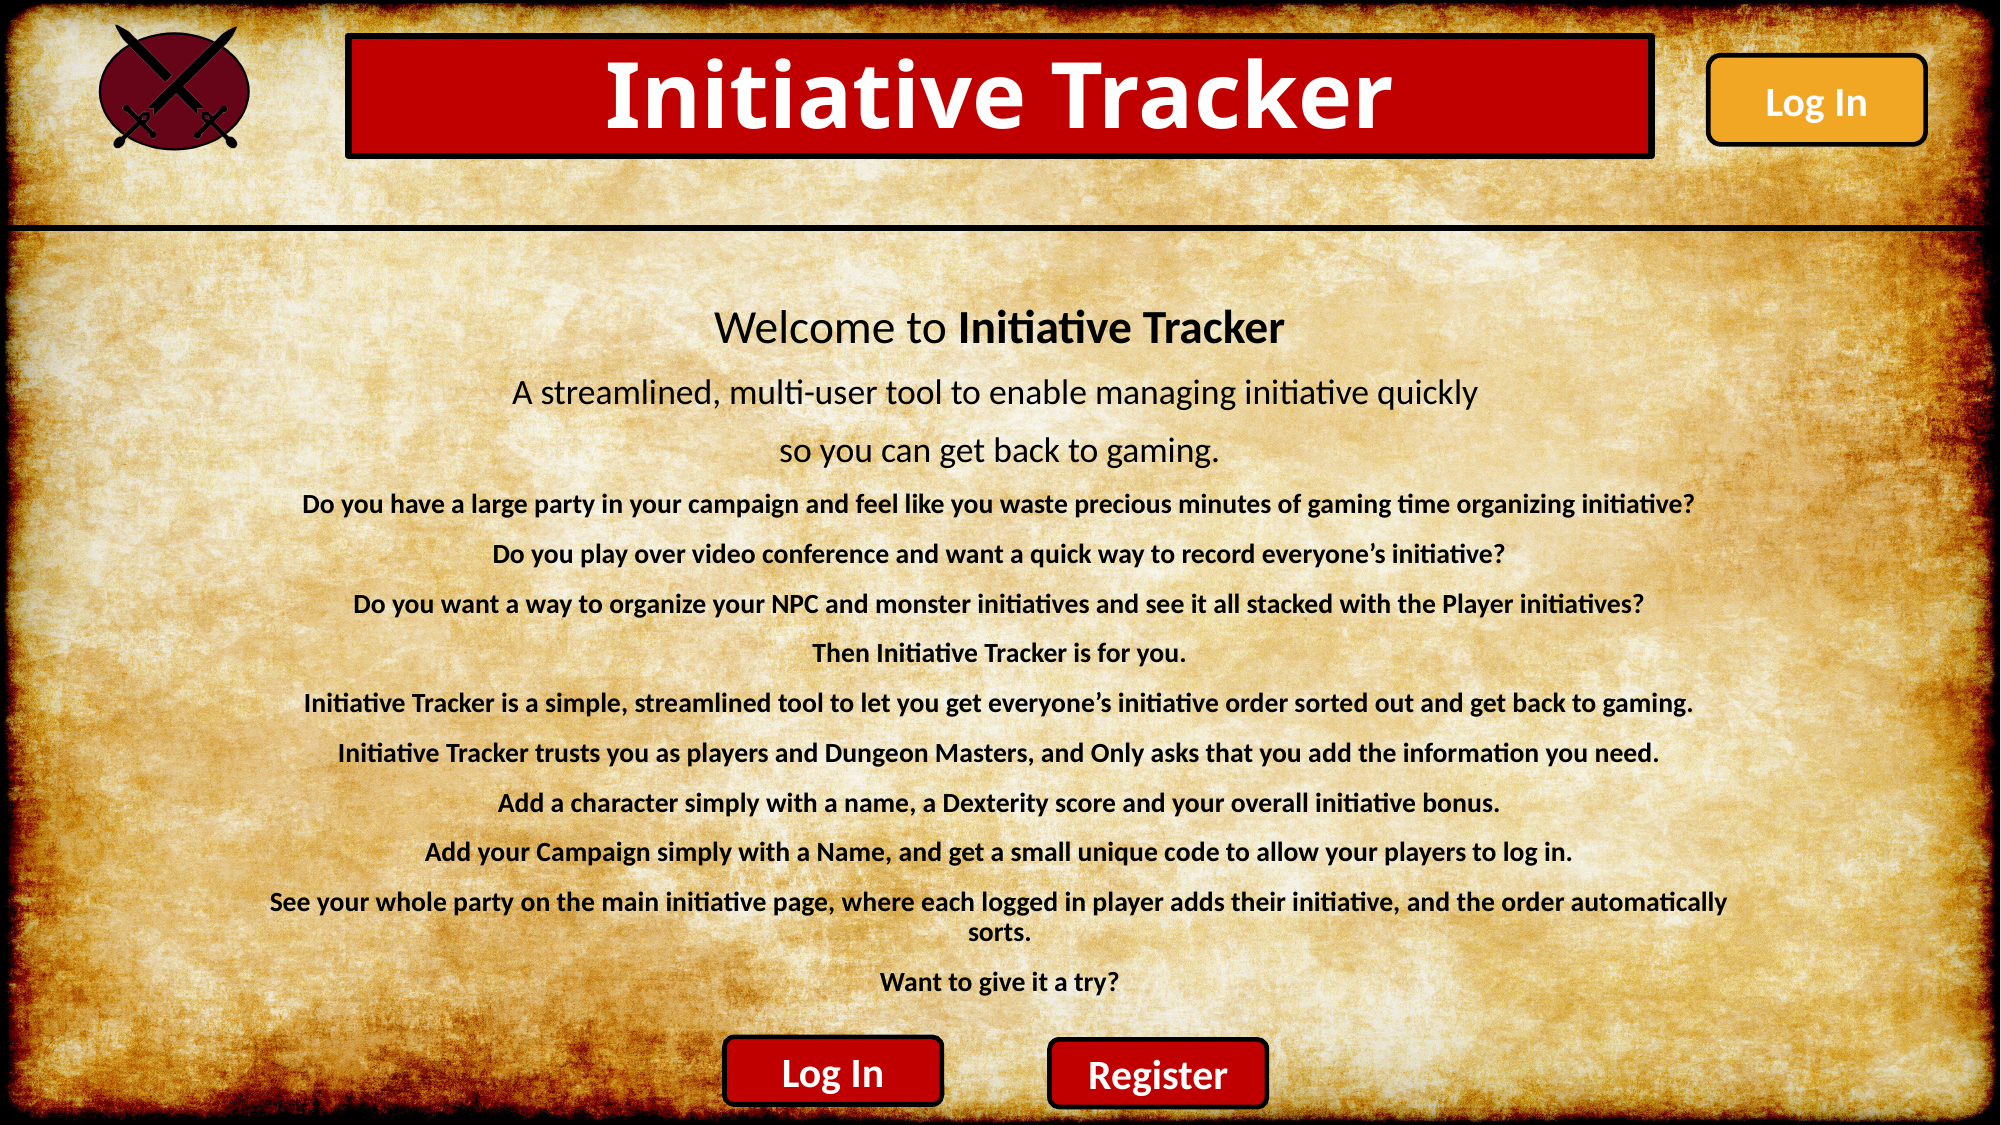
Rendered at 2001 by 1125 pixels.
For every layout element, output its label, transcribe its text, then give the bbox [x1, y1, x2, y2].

picture [0, 0, 2001, 1125]
title Initiative Tracker [348, 35, 1652, 156]
text_box Log In [1707, 54, 1927, 146]
text_box [0, 0, 2000, 229]
subtitle Welcome to Initiative Tracker A streamlined, multi-user tool to enable managing initiative quickly so you can get back to gaming. Do you have a large party in your campaign and feel like you waste precious minutes of gaming time organizing initiative? Do you play over video conference and want a quick way to record everyone’s initiative? Do you want a way to organize your NPC and monster initiatives and see it all stacked with the Player initiatives? Then Initiative Tracker is for you. Initiative Tracker is a simple, streamlined tool to let you get everyone’s initiative order sorted out and get back to gaming. Initiative Tracker trusts you as players and Dungeon Masters, and Only asks that you add the information you need. Add a character simply with a name, a Dexterity score and your overall initiative bonus. Add your Campaign simply with a Name, and get a small unique code to allow your players to log in. See your whole party on the main initiative page, where each logged in player adds their initiative, and the order automatically sorts. Want to give it a try? [249, 236, 1750, 1009]
text_box Log In [723, 1035, 943, 1106]
picture [74, 0, 275, 200]
text_box Register [1048, 1038, 1268, 1109]
